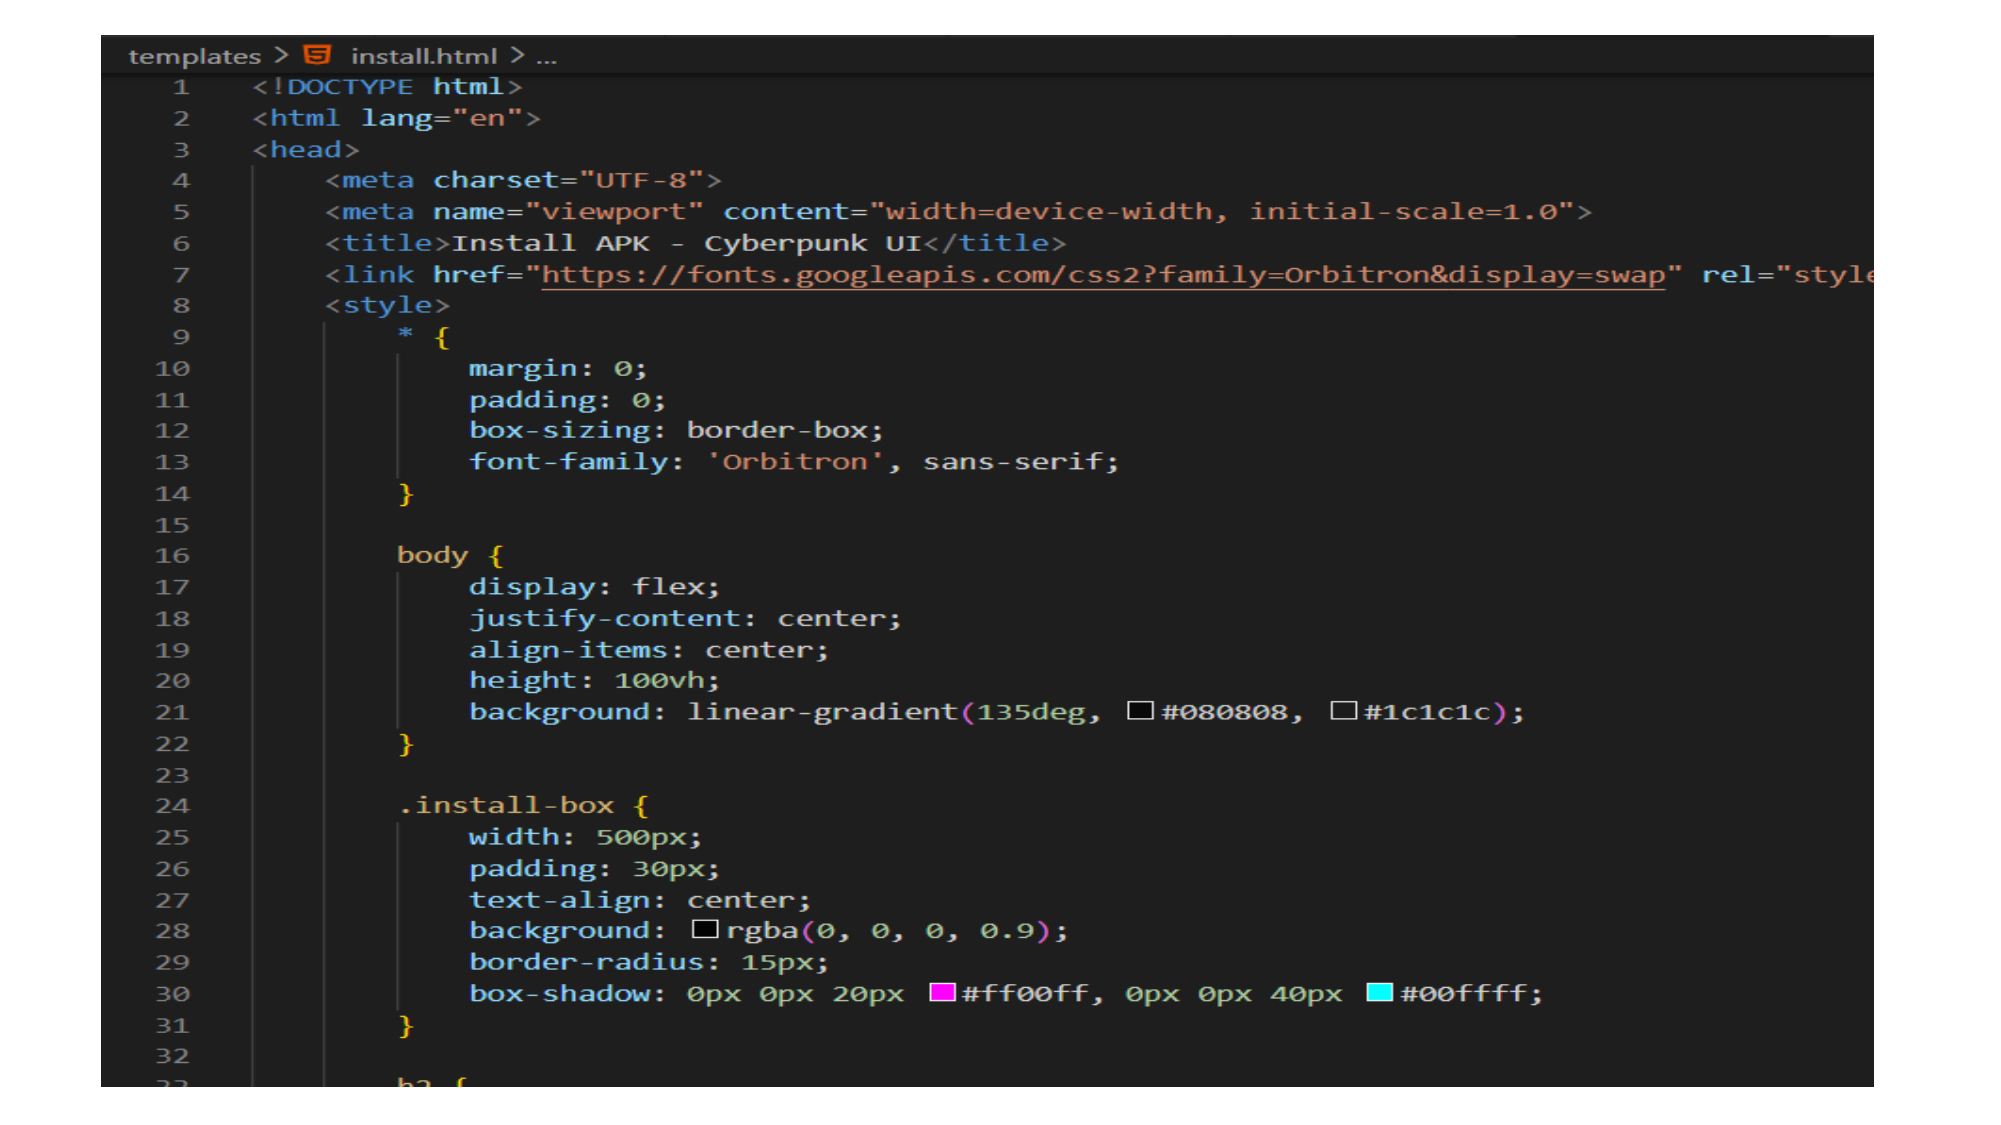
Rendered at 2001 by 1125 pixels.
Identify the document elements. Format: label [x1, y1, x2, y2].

picture [101, 35, 1874, 1087]
